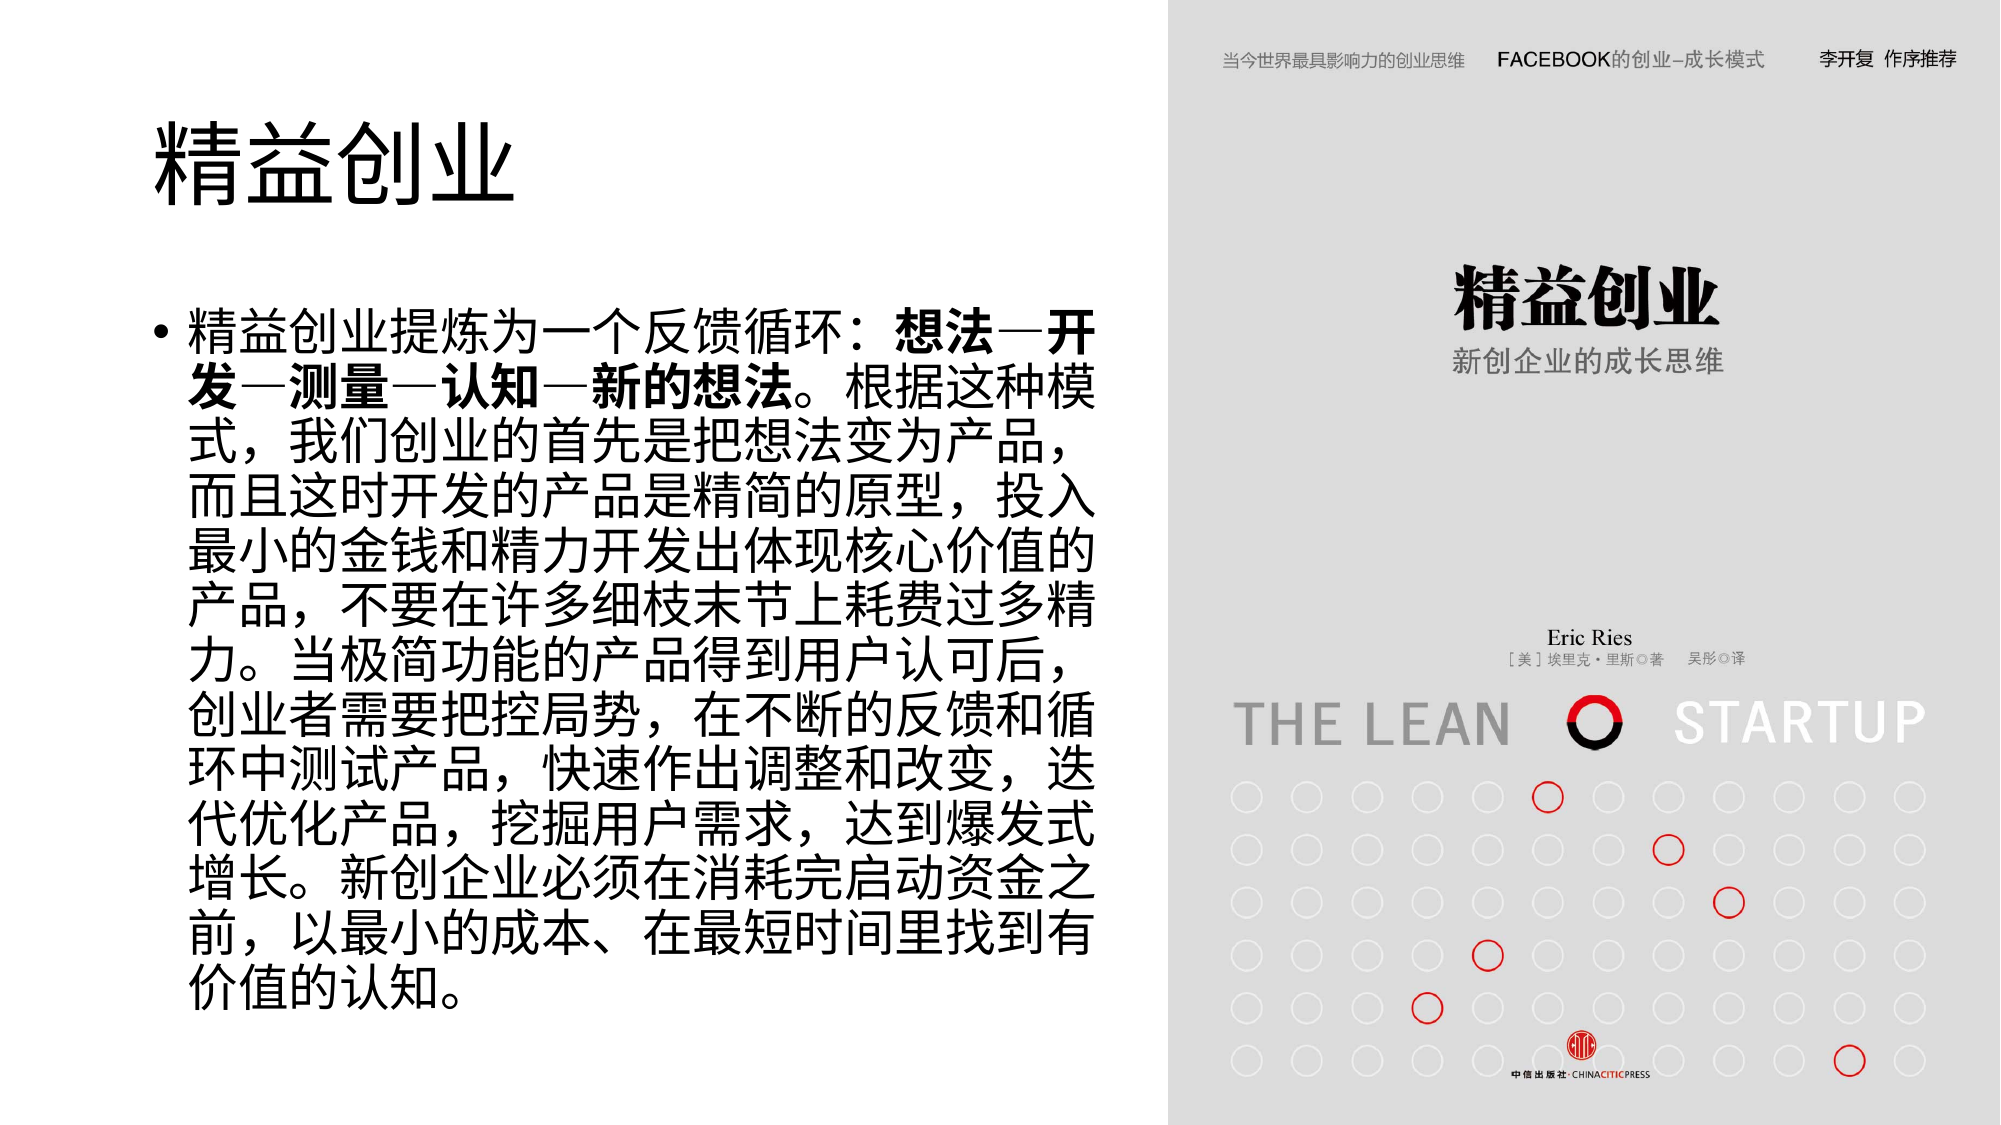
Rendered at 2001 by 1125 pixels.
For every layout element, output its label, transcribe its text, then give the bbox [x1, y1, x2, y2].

title 精益创业 [137, 59, 1168, 278]
picture [1168, 0, 2000, 1125]
list 精益创业提炼为一个反馈循环：想法—开发—测量—认知—新的想法。根据这种模式，我们创业的首先是把想法变为产品，而且这时开发的产品是精简的原型，投入最小的金钱和精力开发出体现核心价值的产品，不要在许多细枝末节上耗费过多精力。当极简功能的产品得到用户认可后，创业者需要把控局势，在不断的反馈和循环中测试产品，快速作出调整和改变，迭代优化产品，挖掘用户需求，达到爆发式增长。新创企业必须在消耗完启动资金之前，以最小的成本、在最短时间里找到有价值的认知。 [137, 299, 1133, 1030]
